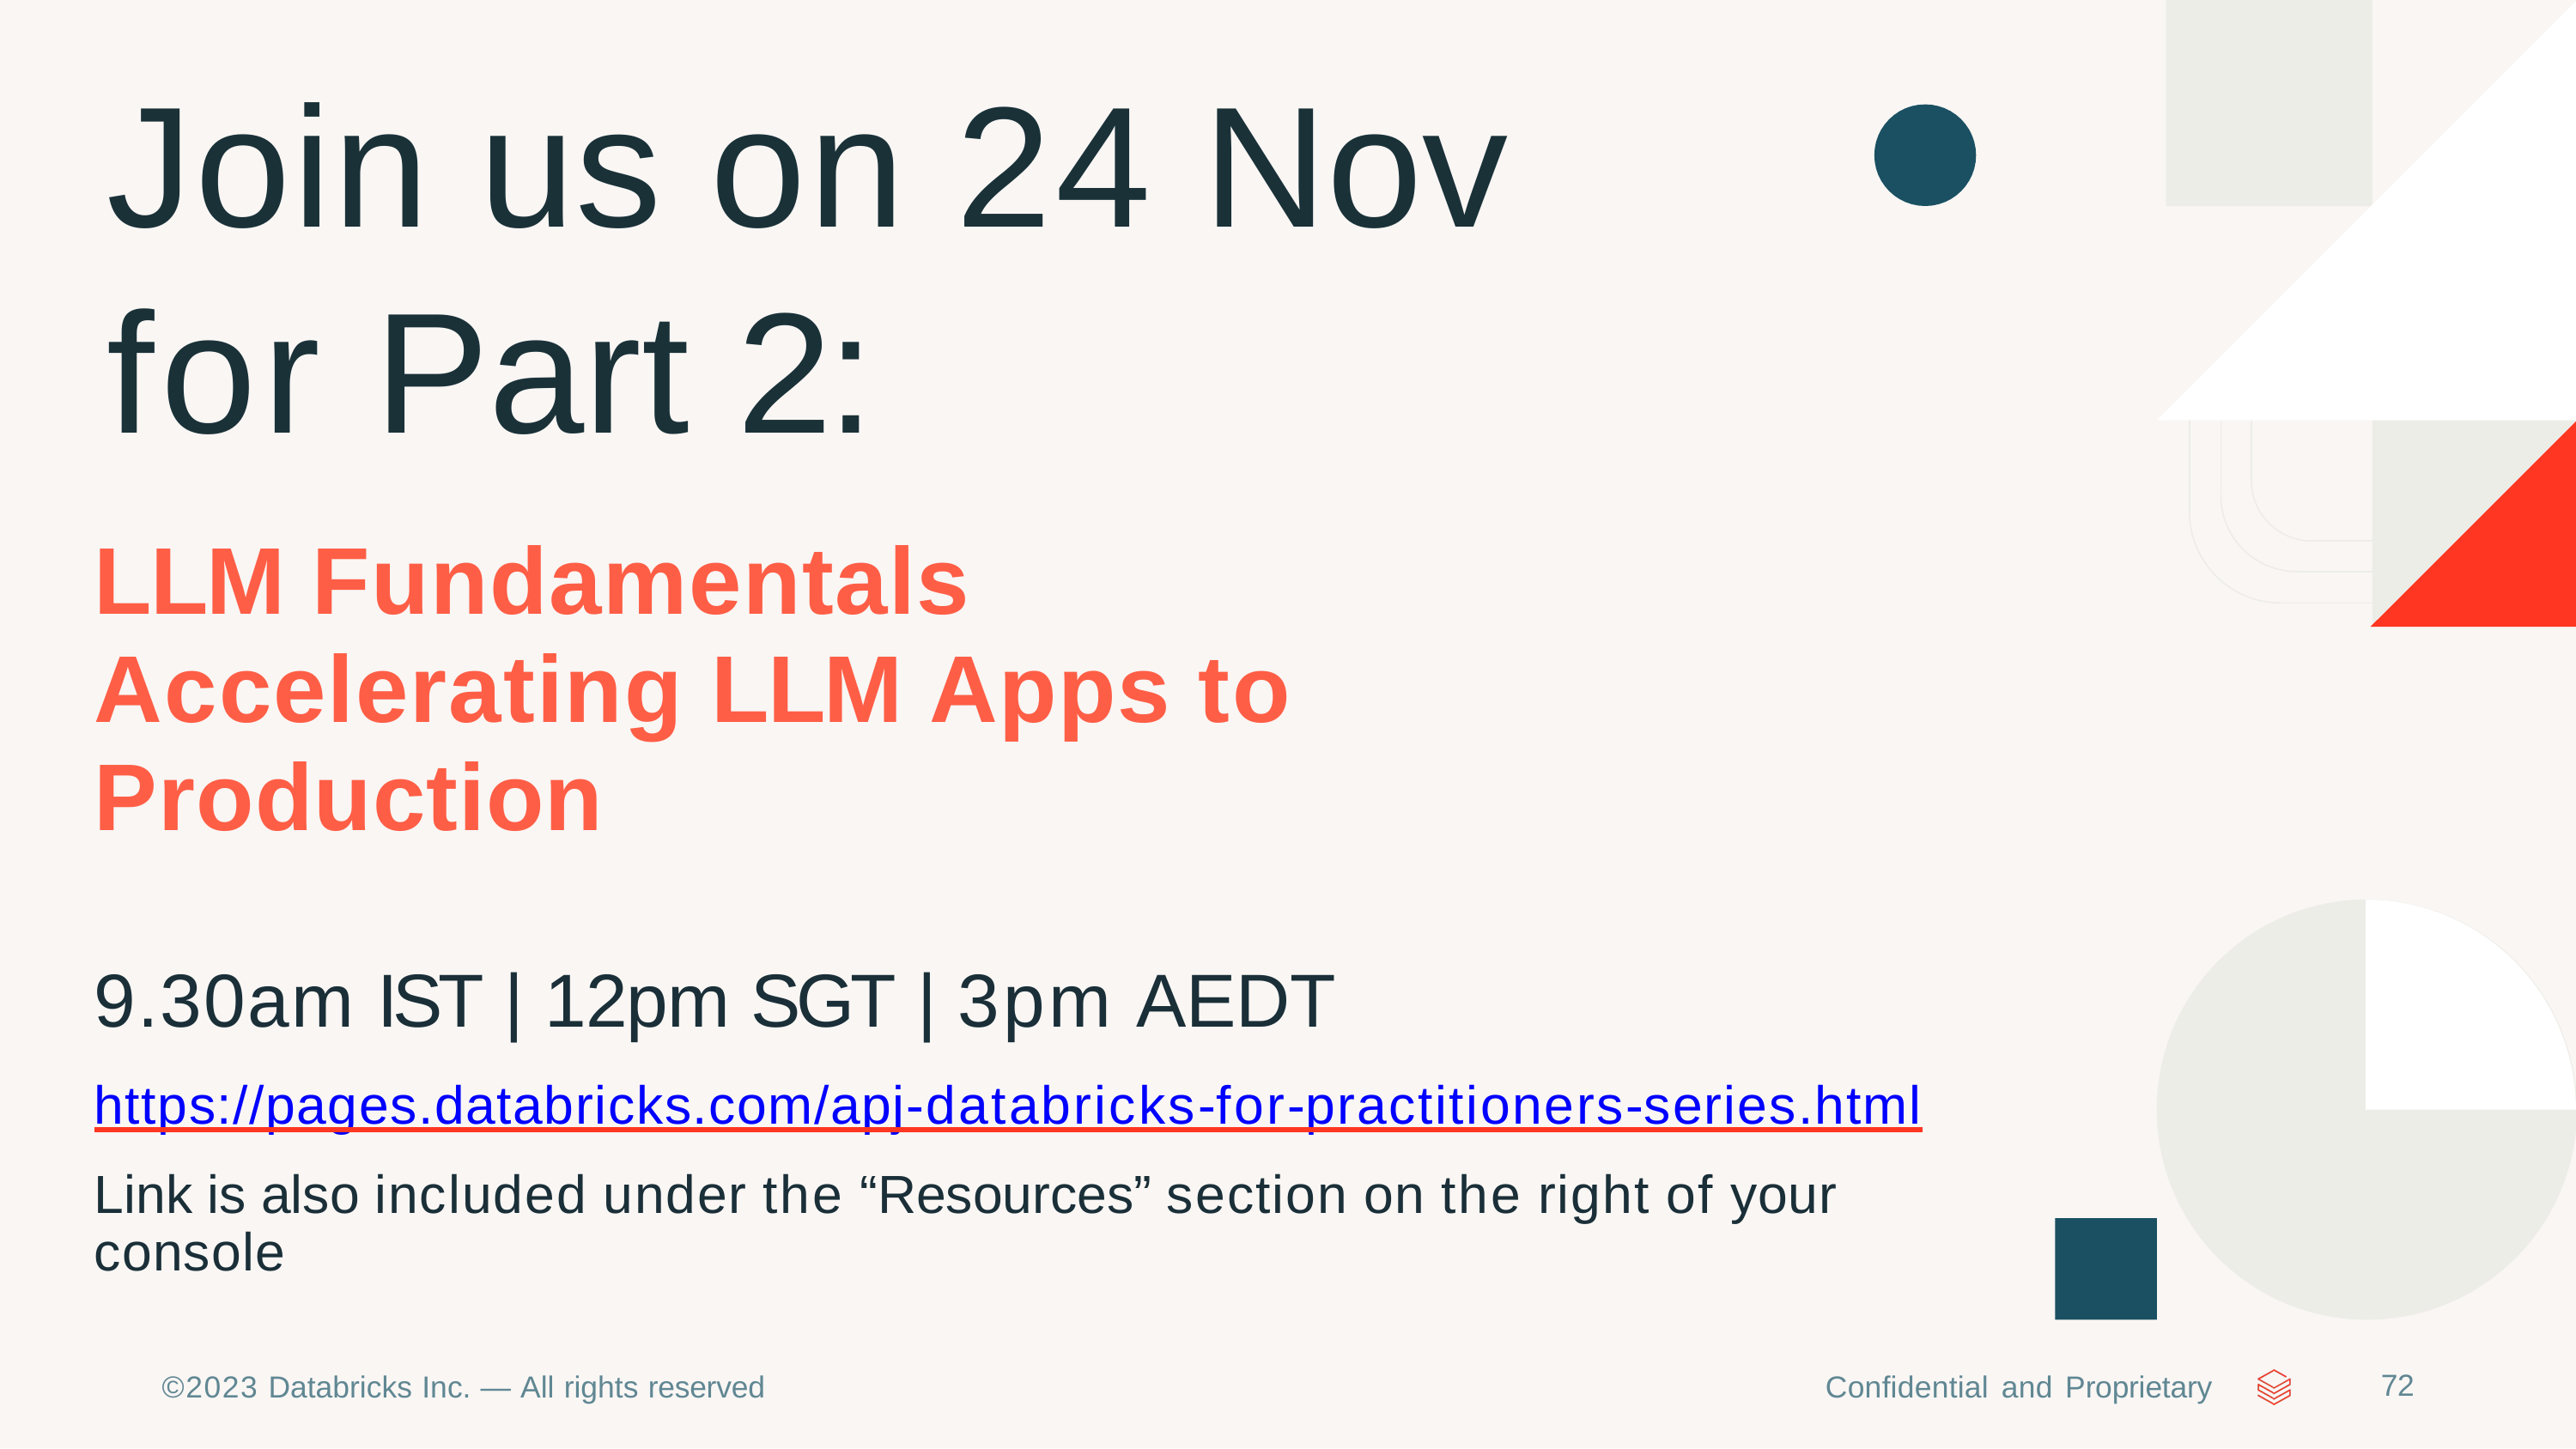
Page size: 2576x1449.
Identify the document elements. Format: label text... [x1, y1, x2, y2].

text_box Confidential and Proprietary [1823, 1366, 2225, 1405]
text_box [2055, 899, 2576, 1320]
text_box 72 [2379, 1364, 2416, 1403]
text_box ©2023 Databricks Inc. — All rights reserved [160, 1366, 772, 1405]
picture [2253, 1367, 2294, 1407]
text_box LLM Fundamentals Accelerating LLM Apps to Production 9.30am IST | 12pm SGT | 3pm AEDT [92, 523, 1826, 1043]
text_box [2156, 0, 2576, 627]
title Join us on 24 Nov for Part 2: [105, 53, 1512, 468]
text_box [1874, 104, 1977, 207]
text_box https://pages.databricks.com/apj-databricks-for-practitioners-series.html Link is also included under the “Resources” section on the right of your console [92, 1044, 1951, 1282]
